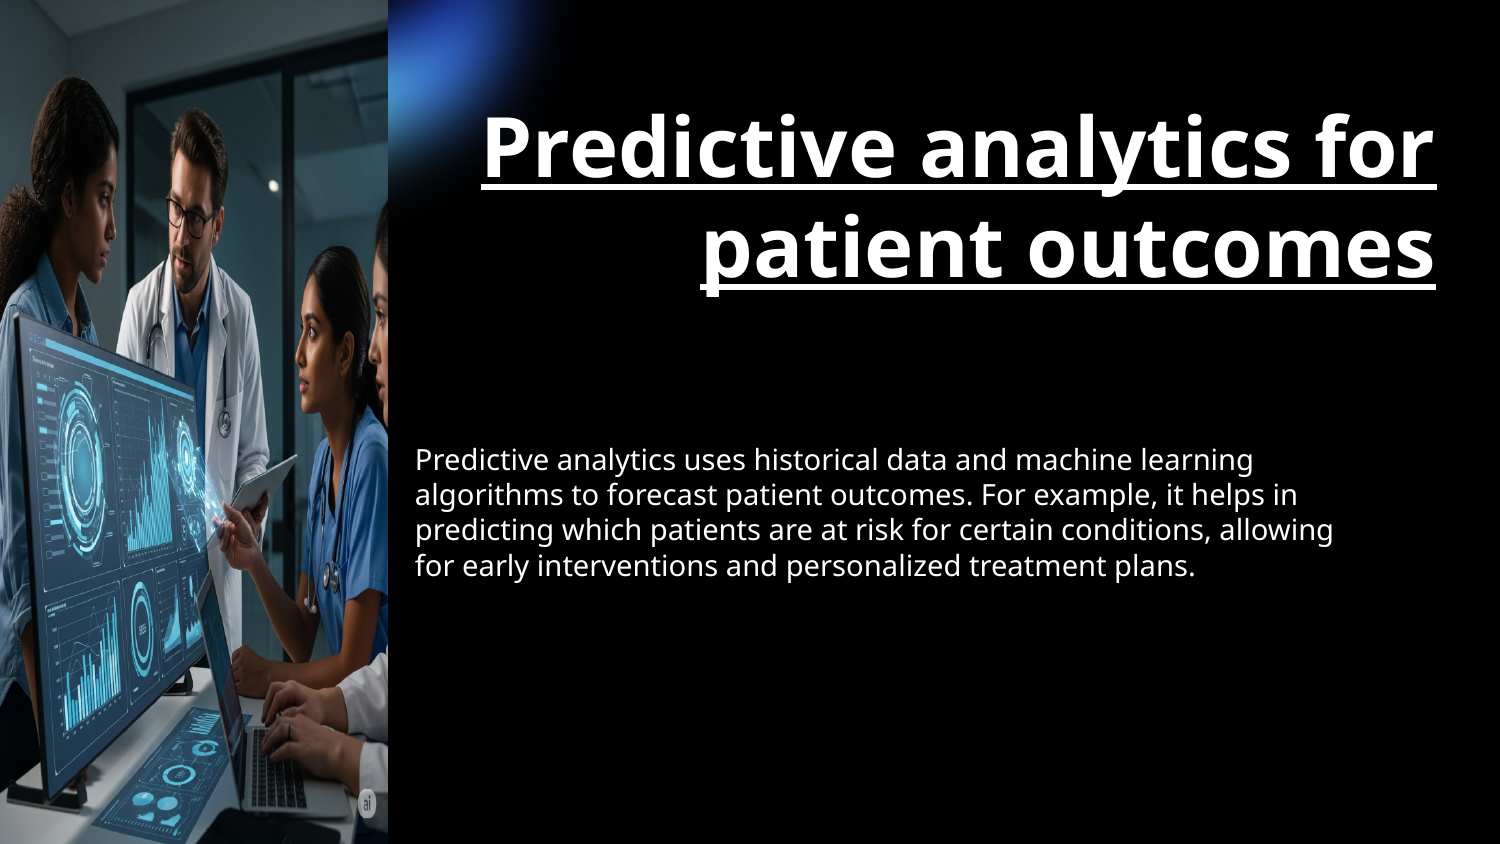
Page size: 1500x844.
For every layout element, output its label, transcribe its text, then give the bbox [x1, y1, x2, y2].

picture [0, 0, 1491, 844]
subtitle Predictive analytics uses historical data and machine learning algorithms to forecast patient outcomes. For example, it helps in predicting which patients are at risk for certain conditions, allowing for early interventions and personalized treatment plans. [399, 421, 1366, 597]
title Predictive analytics for patient outcomes [388, 79, 1452, 302]
